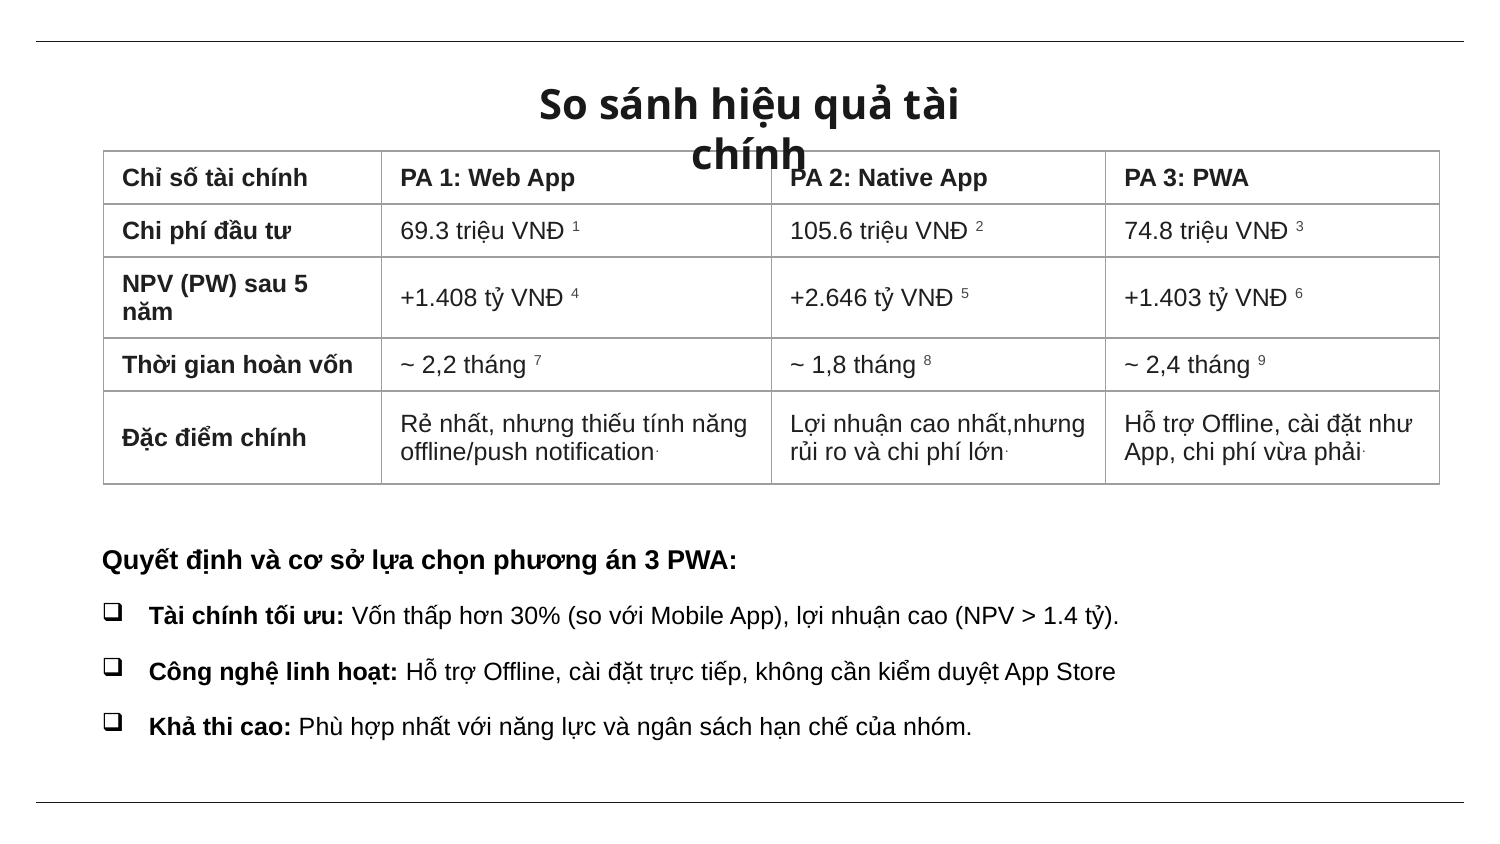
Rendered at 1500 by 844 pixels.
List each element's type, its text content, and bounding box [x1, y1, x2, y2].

table_cell +2.646 tỷ VNĐ 5 [772, 258, 1105, 337]
table_cell +1.408 tỷ VNĐ 4 [382, 258, 771, 337]
table_cell +1.403 tỷ VNĐ 6 [1106, 258, 1439, 337]
table_header Chỉ số tài chính [104, 152, 381, 203]
table_cell 74.8 triệu VNĐ 3 [1106, 205, 1439, 256]
table_cell 69.3 triệu VNĐ 1 [382, 205, 771, 256]
text_box Quyết định và cơ sở lựa chọn phương án 3 PWA: Tài chính tối ưu: Vốn thấp hơn 30% (so với Mobile App), lợi nhuận cao (NPV > 1.4 tỷ). Công nghệ linh hoạt: Hỗ trợ Offline, cài đặt trực tiếp, không cần kiểm duyệt App Store Khả thi cao: Phù hợp nhất với năng lực và ngân sách hạn chế của nhóm. [87, 535, 1137, 748]
table_header PA 2: Native App [772, 152, 1105, 203]
table_cell Chi phí đầu tư [104, 205, 381, 256]
table_cell Rẻ nhất, nhưng thiếu tính năng offline/push notification. [382, 392, 771, 483]
table_cell ~ 1,8 tháng 8 [772, 339, 1105, 390]
table_cell Hỗ trợ Offline, cài đặt như App, chi phí vừa phải. [1106, 392, 1439, 483]
table_cell Đặc điểm chính [104, 392, 381, 483]
table_cell 105.6 triệu VNĐ 2 [772, 205, 1105, 256]
table_header PA 1: Web App [382, 152, 771, 203]
table_cell Thời gian hoàn vốn [104, 339, 381, 390]
table_cell Lợi nhuận cao nhất,nhưng rủi ro và chi phí lớn. [772, 392, 1105, 483]
title So sánh hiệu quả tài chính [471, 62, 1029, 125]
table_header PA 3: PWA [1106, 152, 1439, 203]
table_cell ~ 2,4 tháng 9 [1106, 339, 1439, 390]
table_cell NPV (PW) sau 5 năm [104, 258, 381, 337]
table_cell ~ 2,2 tháng 7 [382, 339, 771, 390]
